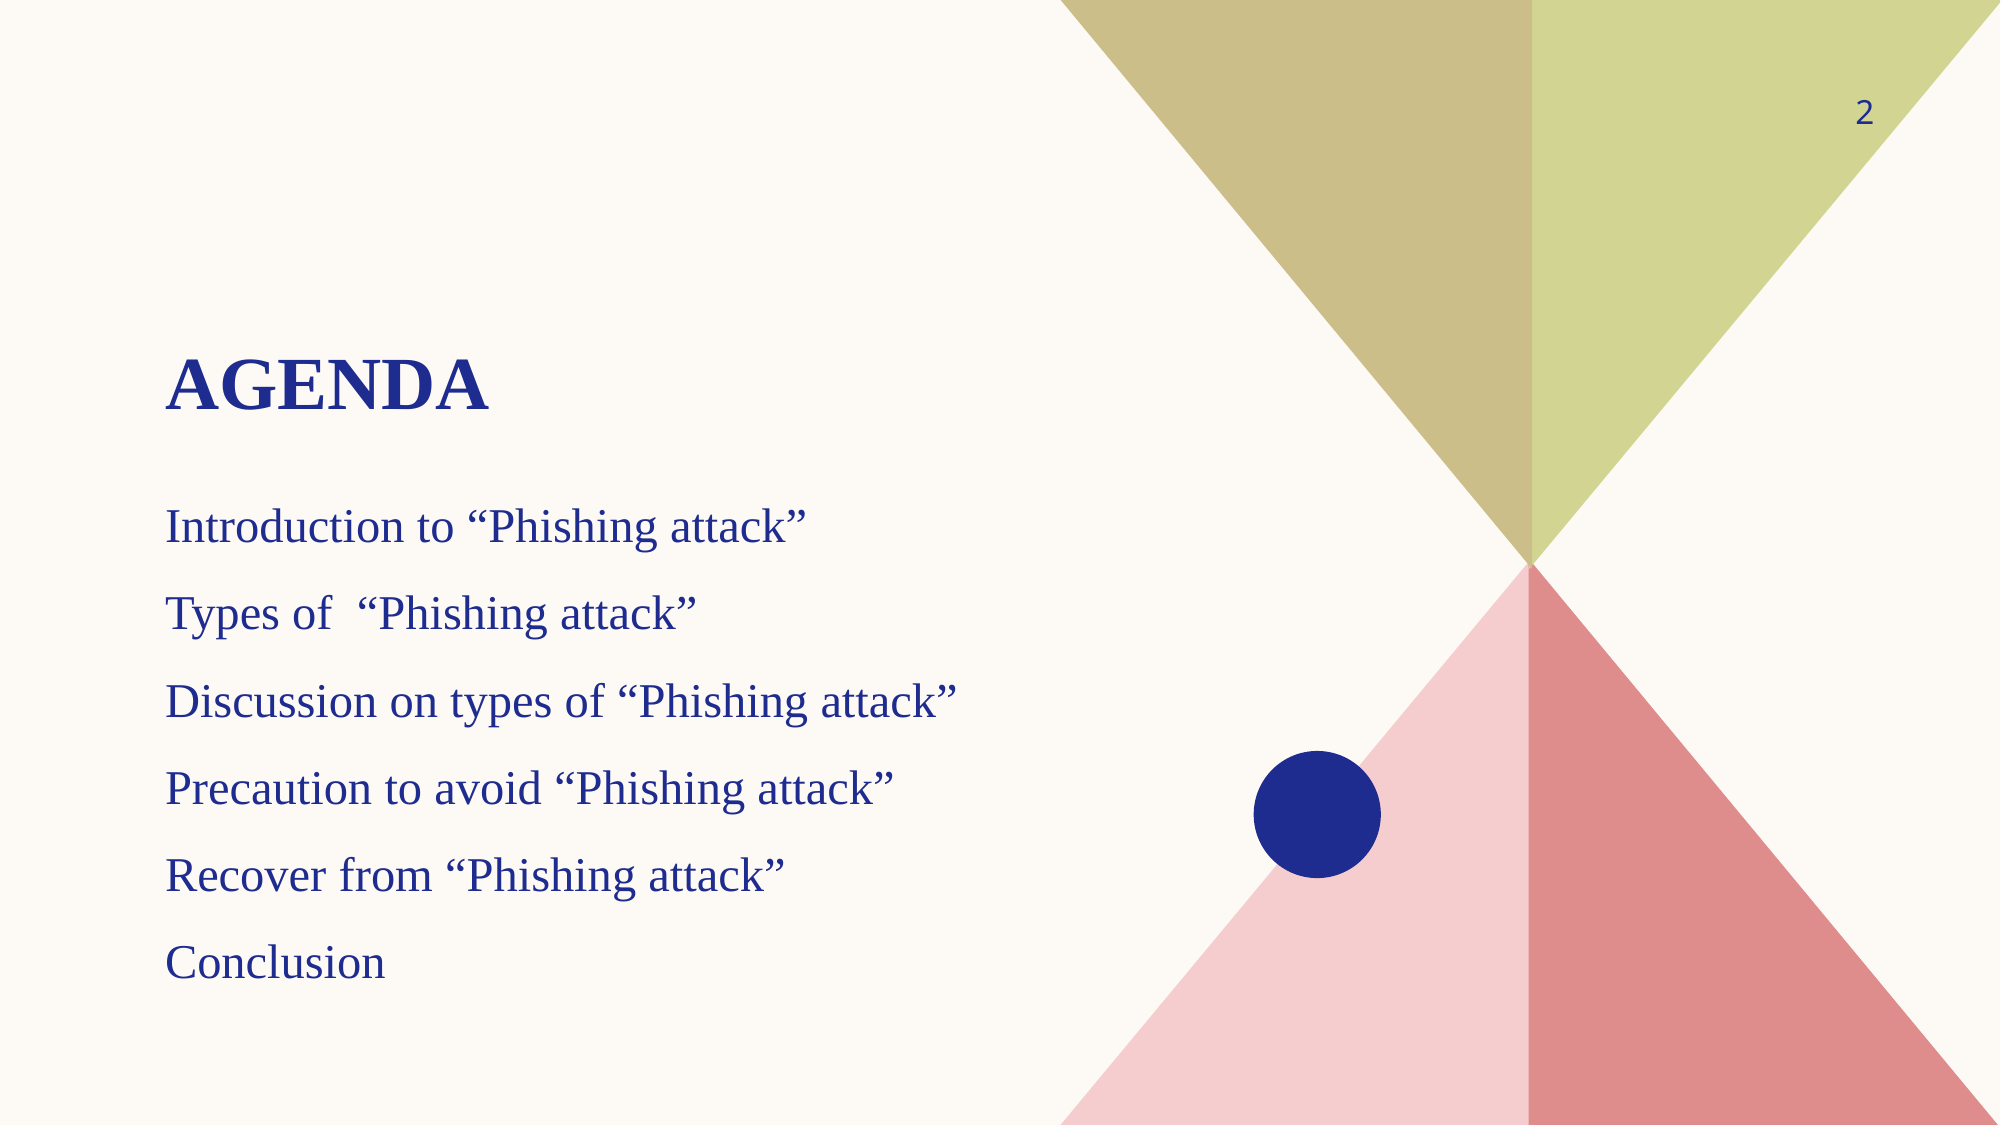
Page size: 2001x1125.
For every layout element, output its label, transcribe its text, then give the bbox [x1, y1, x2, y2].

list Introduction to “Phishing attack” Types of “Phishing attack” Discussion on types of “Phishing attack” Precaution to avoid “Phishing attack” Recover from “Phishing attack” Conclusion [150, 464, 1230, 992]
title AGENDA [150, 173, 1230, 425]
slide_number ‹#› [1699, 75, 1875, 153]
